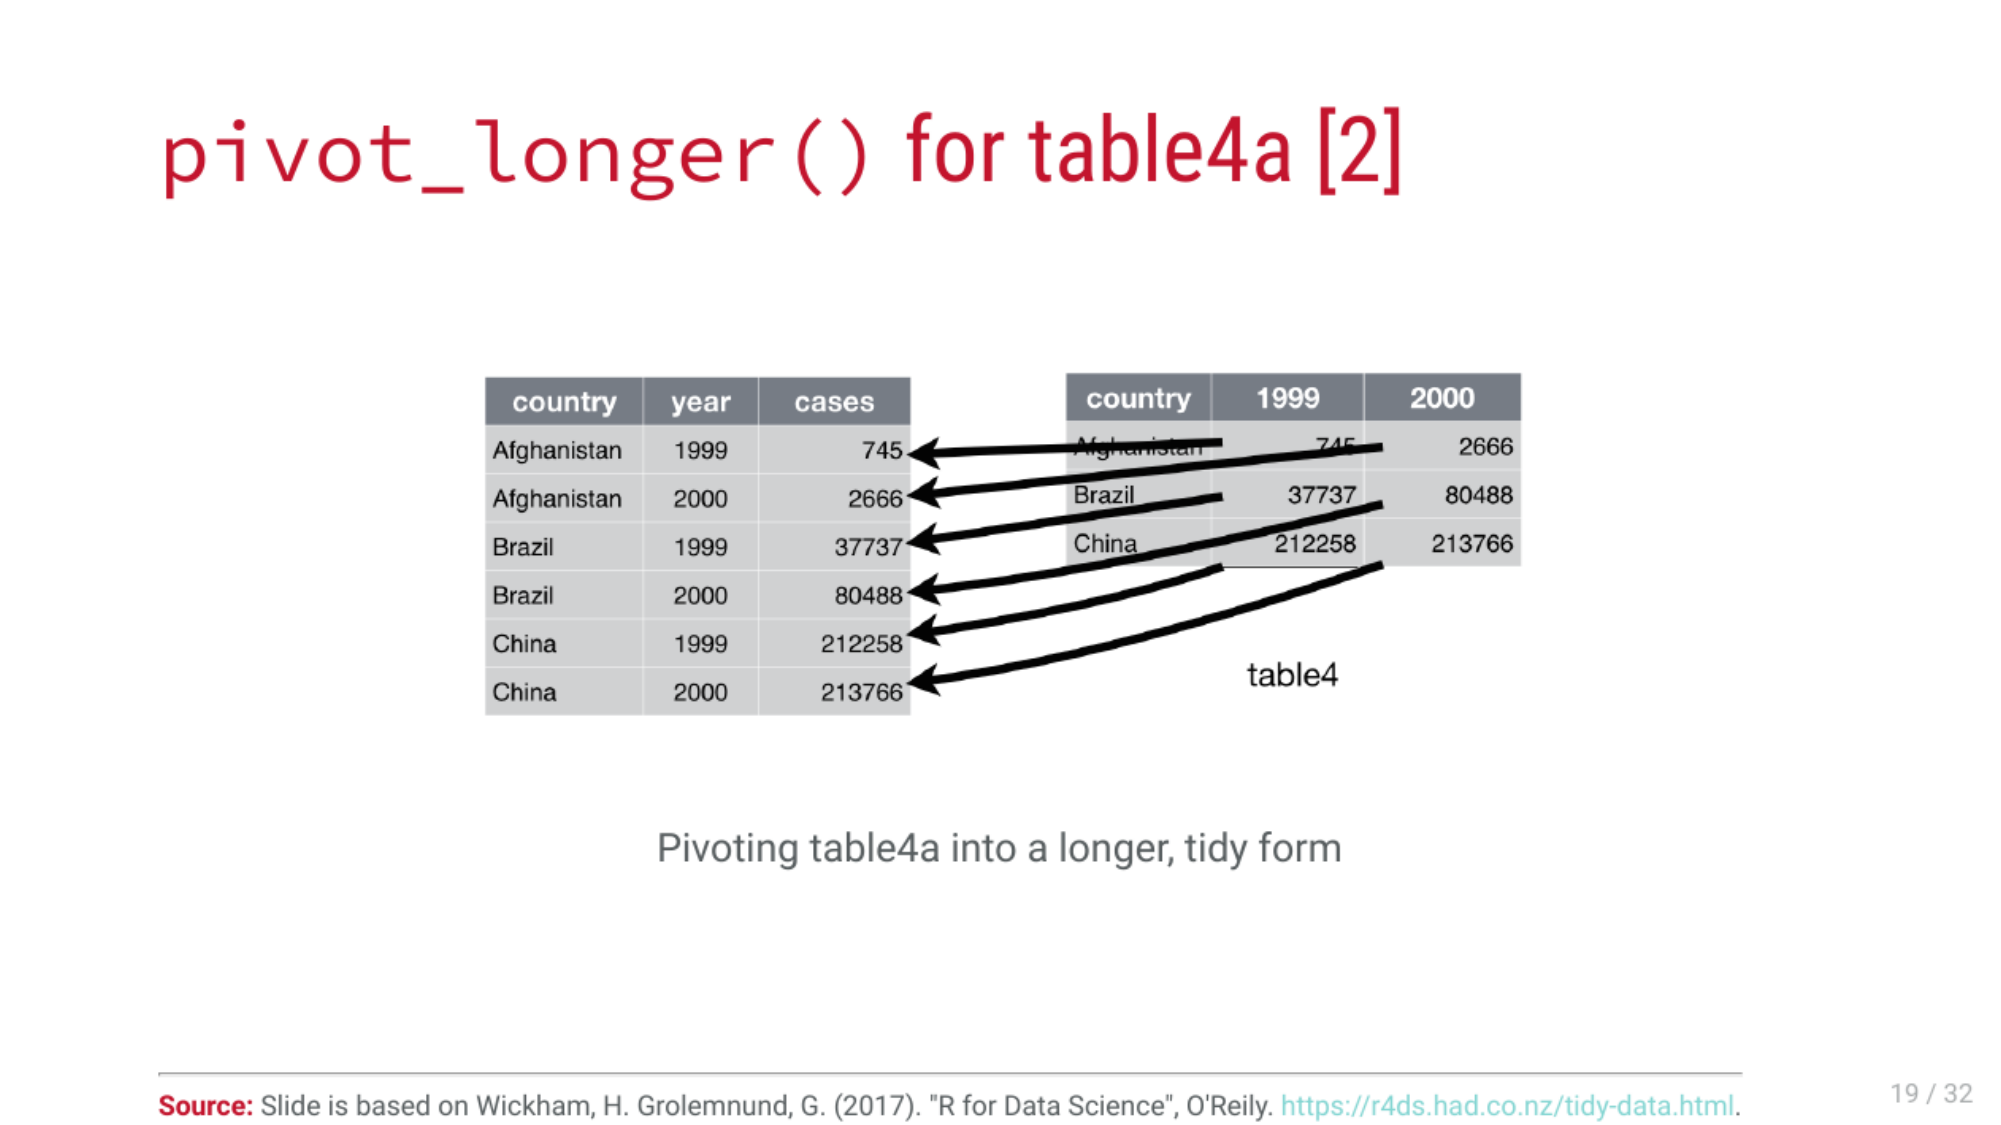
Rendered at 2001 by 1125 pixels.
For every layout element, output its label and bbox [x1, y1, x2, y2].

list [0, 0, 2000, 1125]
